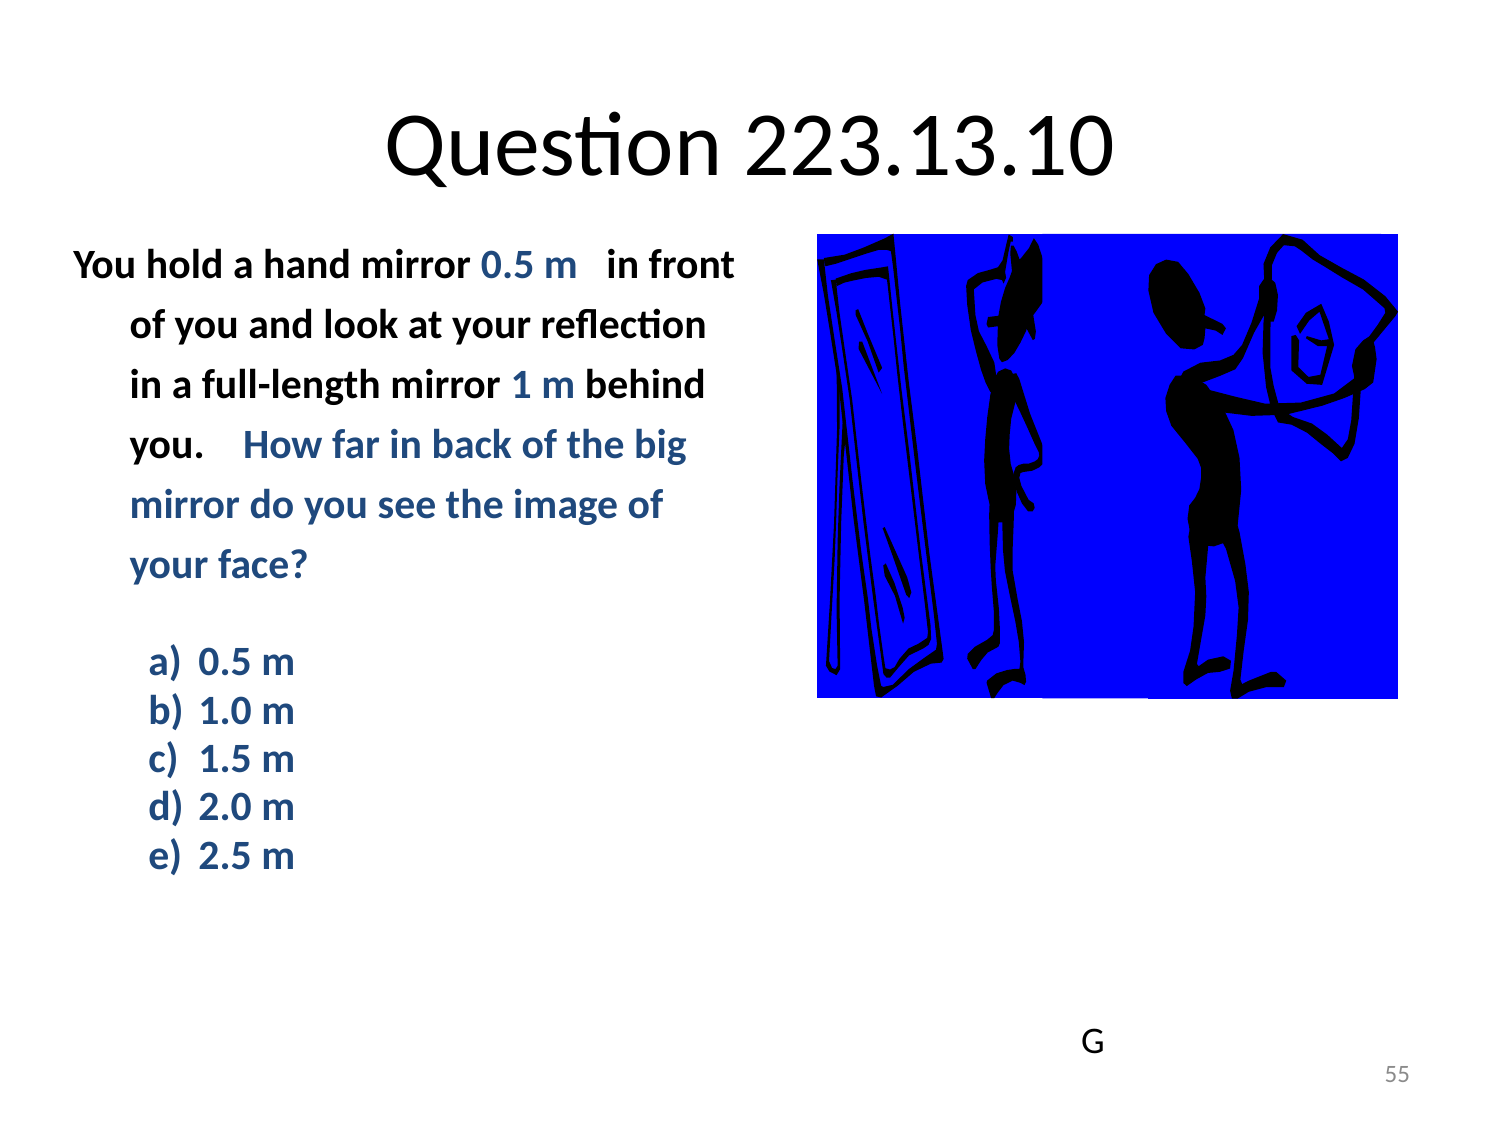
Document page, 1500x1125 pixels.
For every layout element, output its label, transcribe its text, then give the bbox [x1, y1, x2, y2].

list You hold a hand mirror 0.5 m in front of you and look at your reflection in a full-length mirror 1 m behind you. How far in back of the big mirror do you see the image of your face? 0.5 m 1.0 m 1.5 m 2.0 m 2.5 m [58, 219, 752, 963]
title Question 223.13.10 [75, 45, 1425, 233]
text_box G [1066, 1008, 1120, 1068]
slide_number 55 [1074, 1042, 1425, 1103]
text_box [816, 233, 1399, 699]
